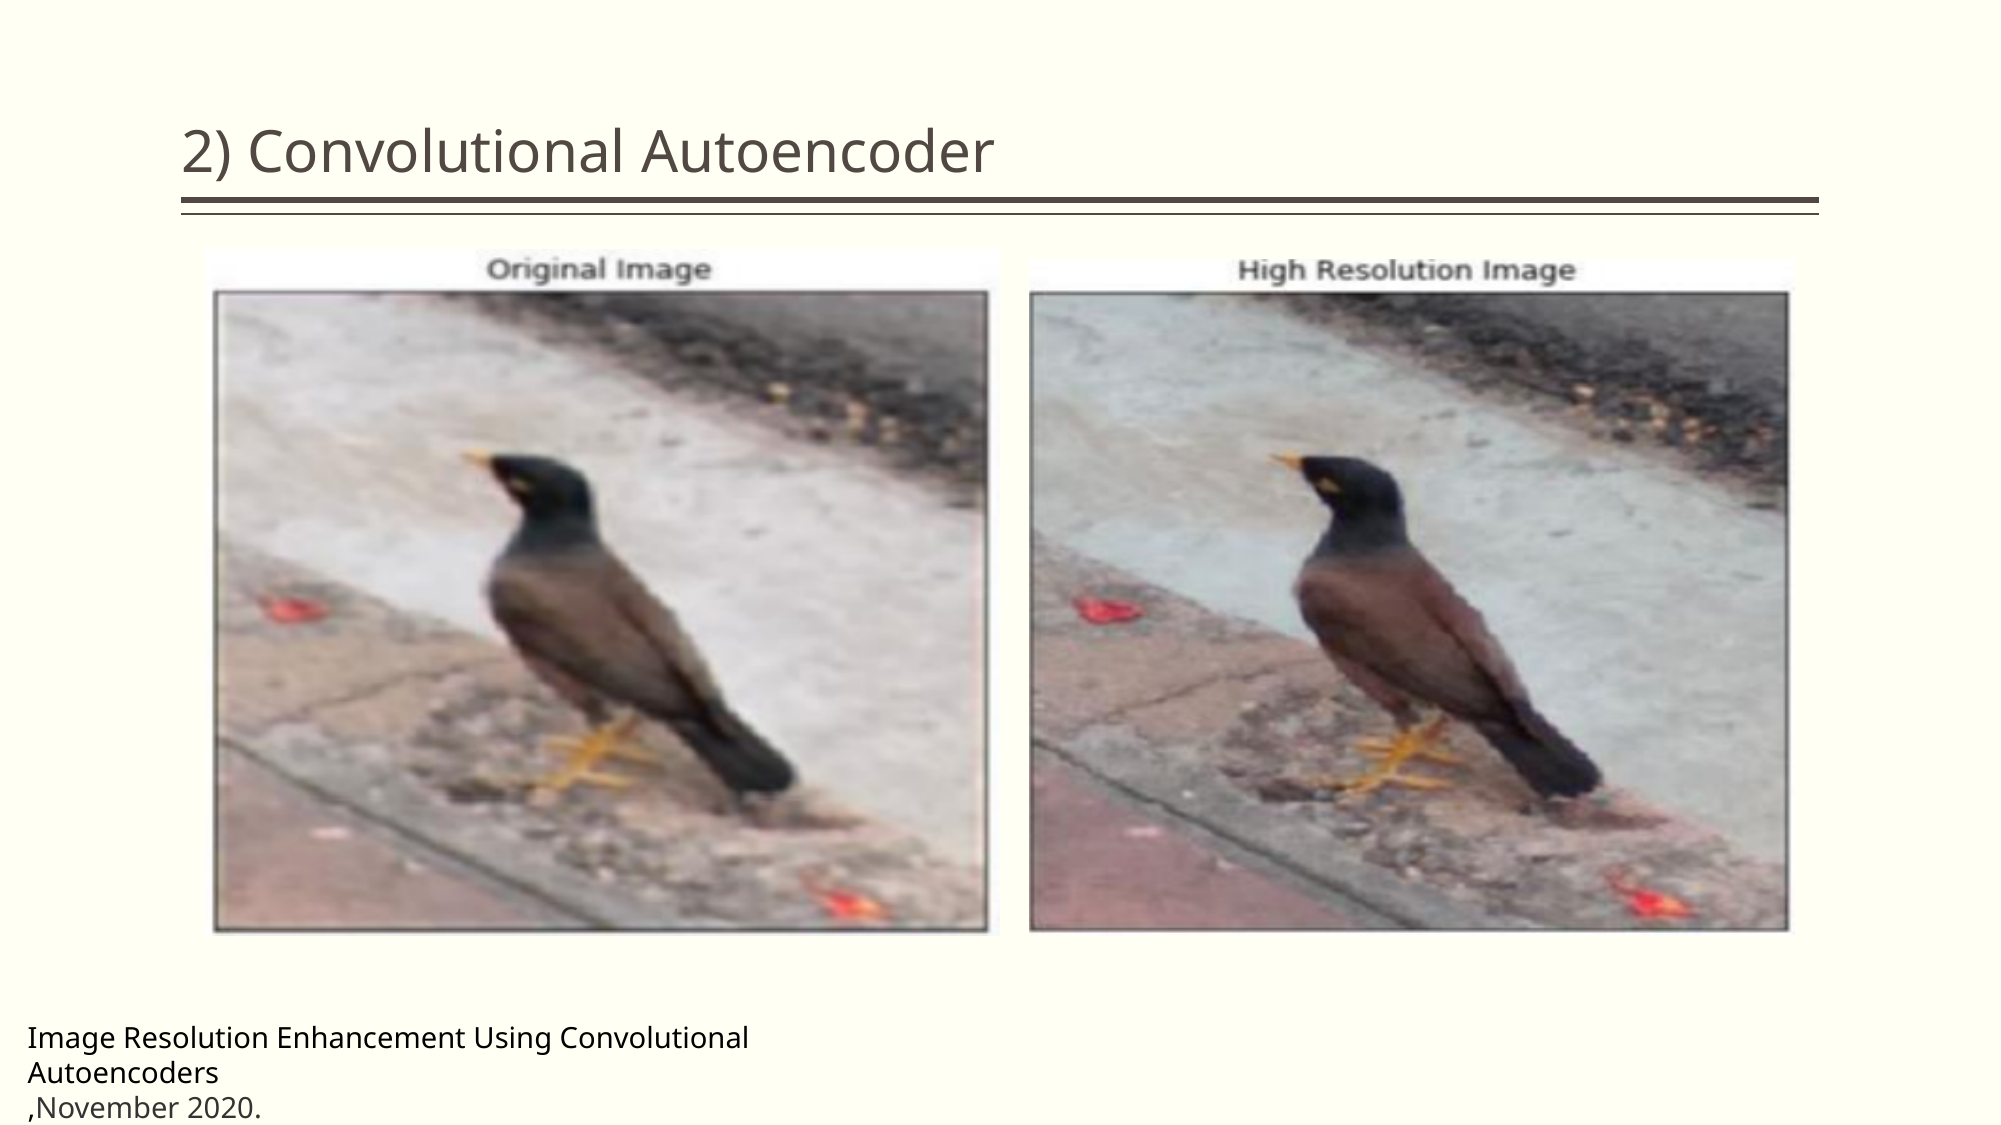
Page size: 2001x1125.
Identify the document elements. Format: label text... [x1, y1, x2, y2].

text_box Image Resolution Enhancement Using Convolutional Autoencoders ,November 2020. [12, 1012, 959, 1125]
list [205, 249, 1000, 936]
picture [1029, 259, 1795, 936]
title 2) Convolutional Autoencoder [181, 12, 1819, 193]
